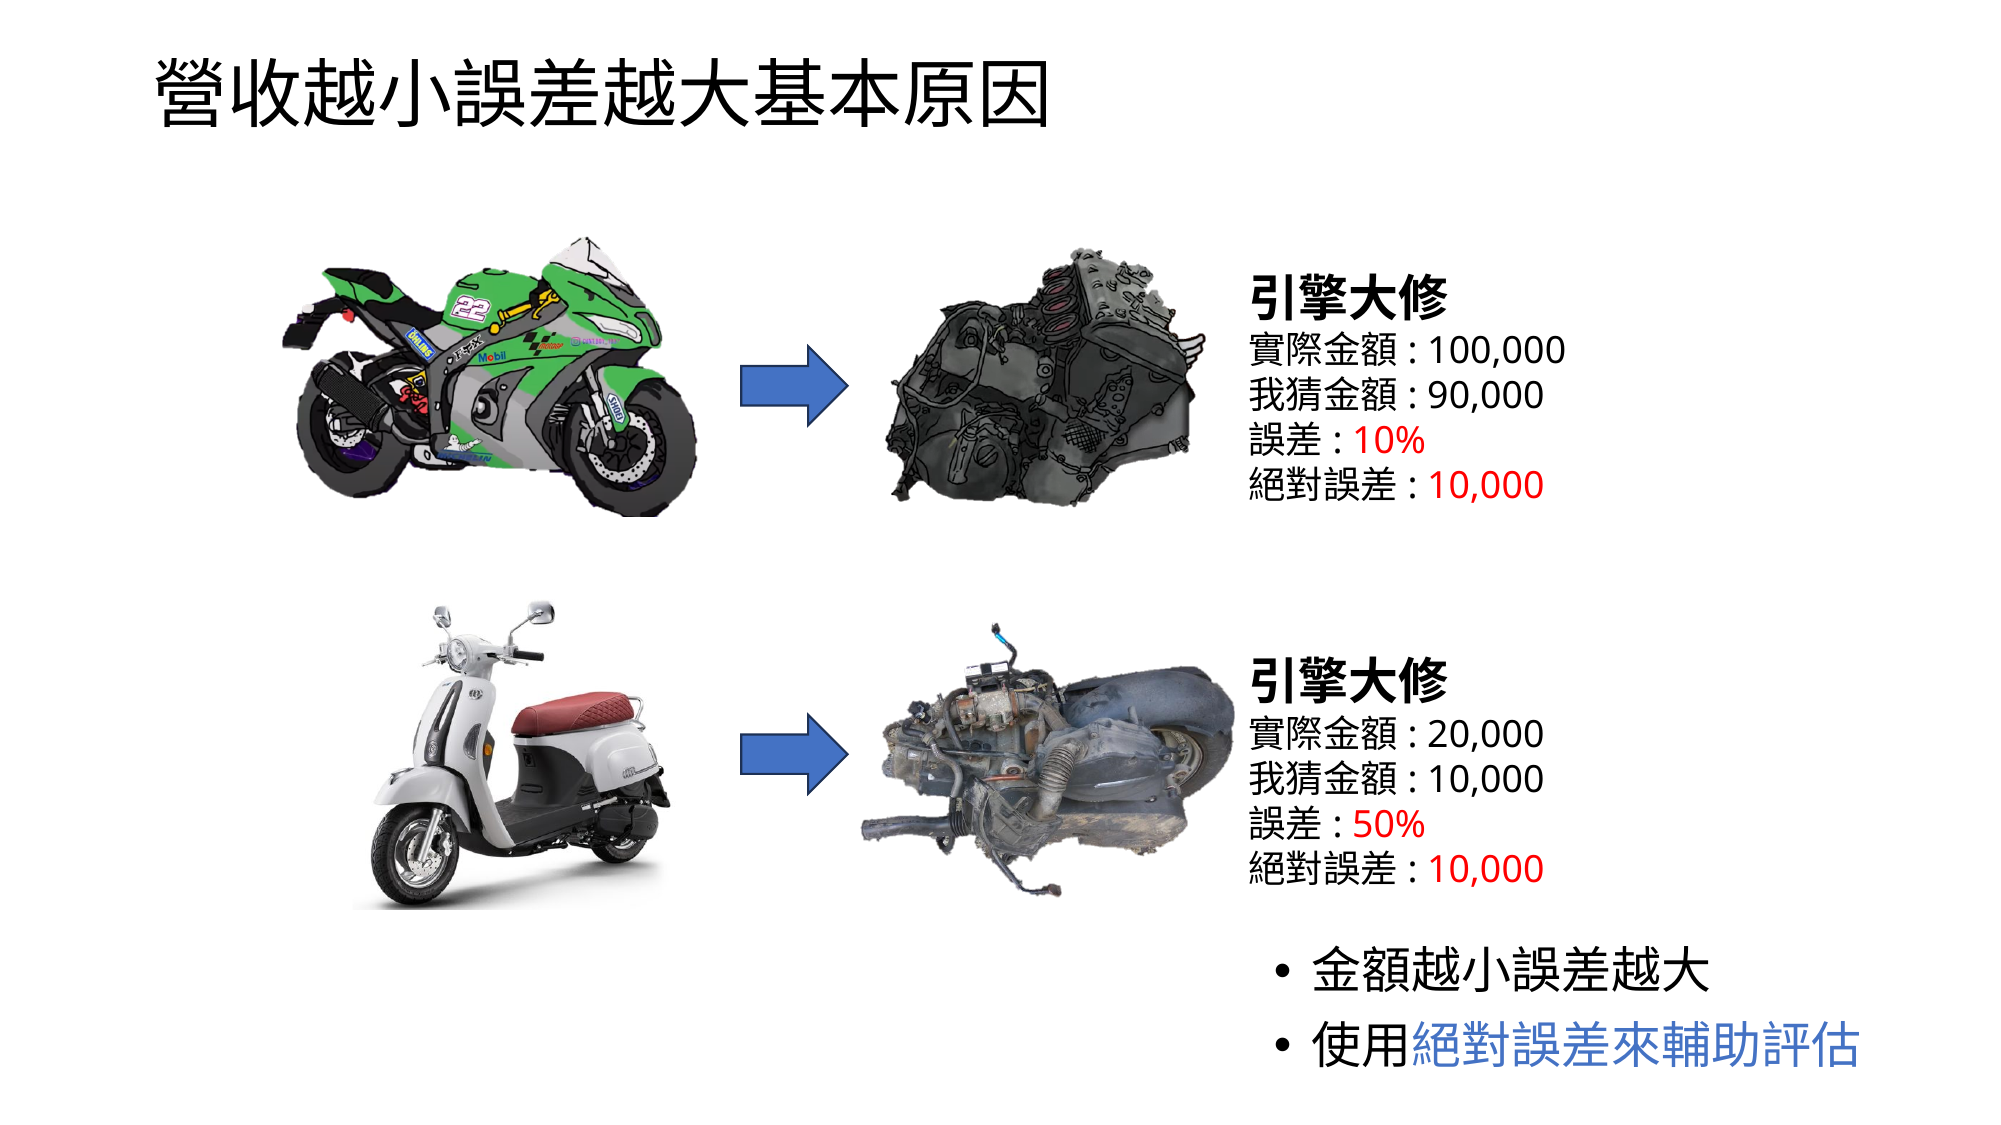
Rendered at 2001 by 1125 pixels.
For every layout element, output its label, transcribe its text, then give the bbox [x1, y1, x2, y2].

title 營收越小誤差越大基本原因 [137, 0, 1863, 207]
picture [272, 599, 1259, 962]
text_box [740, 343, 847, 428]
picture [847, 223, 1234, 529]
list 金額越小誤差越大 使用絕對誤差來輔助評估 [1258, 938, 1981, 1103]
picture [272, 213, 710, 517]
text_box 引擎大修 實際金額: 20,000 我猜金額: 10,000 誤差: 50% 絕對誤差: 10,000 [1259, 642, 1620, 898]
text_box 引擎大修 實際金額: 100,000 我猜金額: 90,000 誤差: 10% 絕對誤差: 10,000 [1234, 258, 1620, 514]
